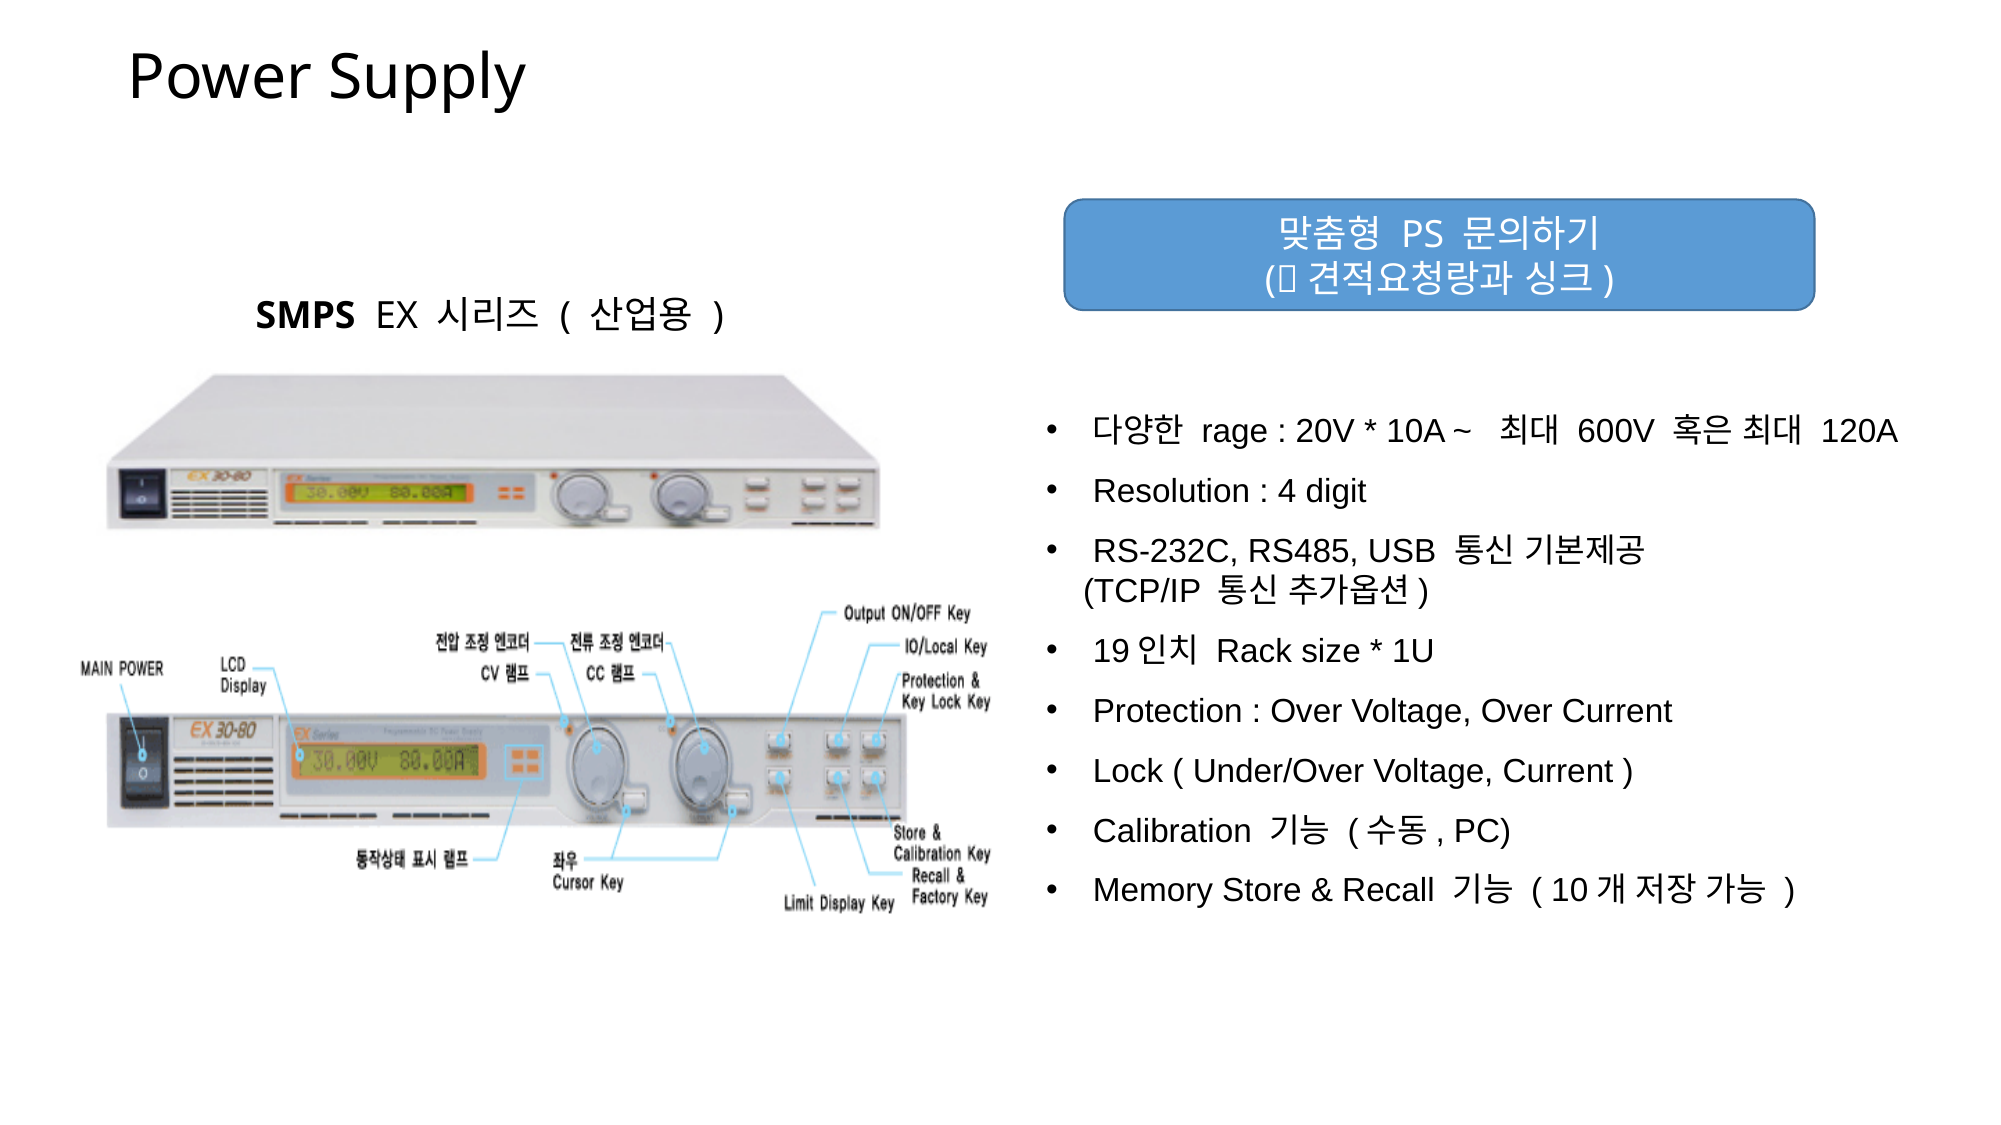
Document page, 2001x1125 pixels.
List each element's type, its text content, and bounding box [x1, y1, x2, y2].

text_box 다양한 rage : 20V * 10A ~ 최대 600V 혹은 최대 120A Resolution : 4 digit RS-232C, RS485, USB 통신 기본제공 (TCP/IP 통신 추가옵션) 19인치 Rack size * 1U Protection : Over Voltage, Over Current Lock ( Under/Over Voltage, Current ) Calibration 기능 (수동, PC) Memory Store & Recall 기능 ( 10개 저장 가능 ) [1031, 402, 1961, 976]
text_box 맞춤형 PS 문의하기 (견적요청랑과 싱크) [1063, 198, 1816, 312]
picture [78, 254, 993, 922]
title Power Supply [112, 32, 614, 124]
